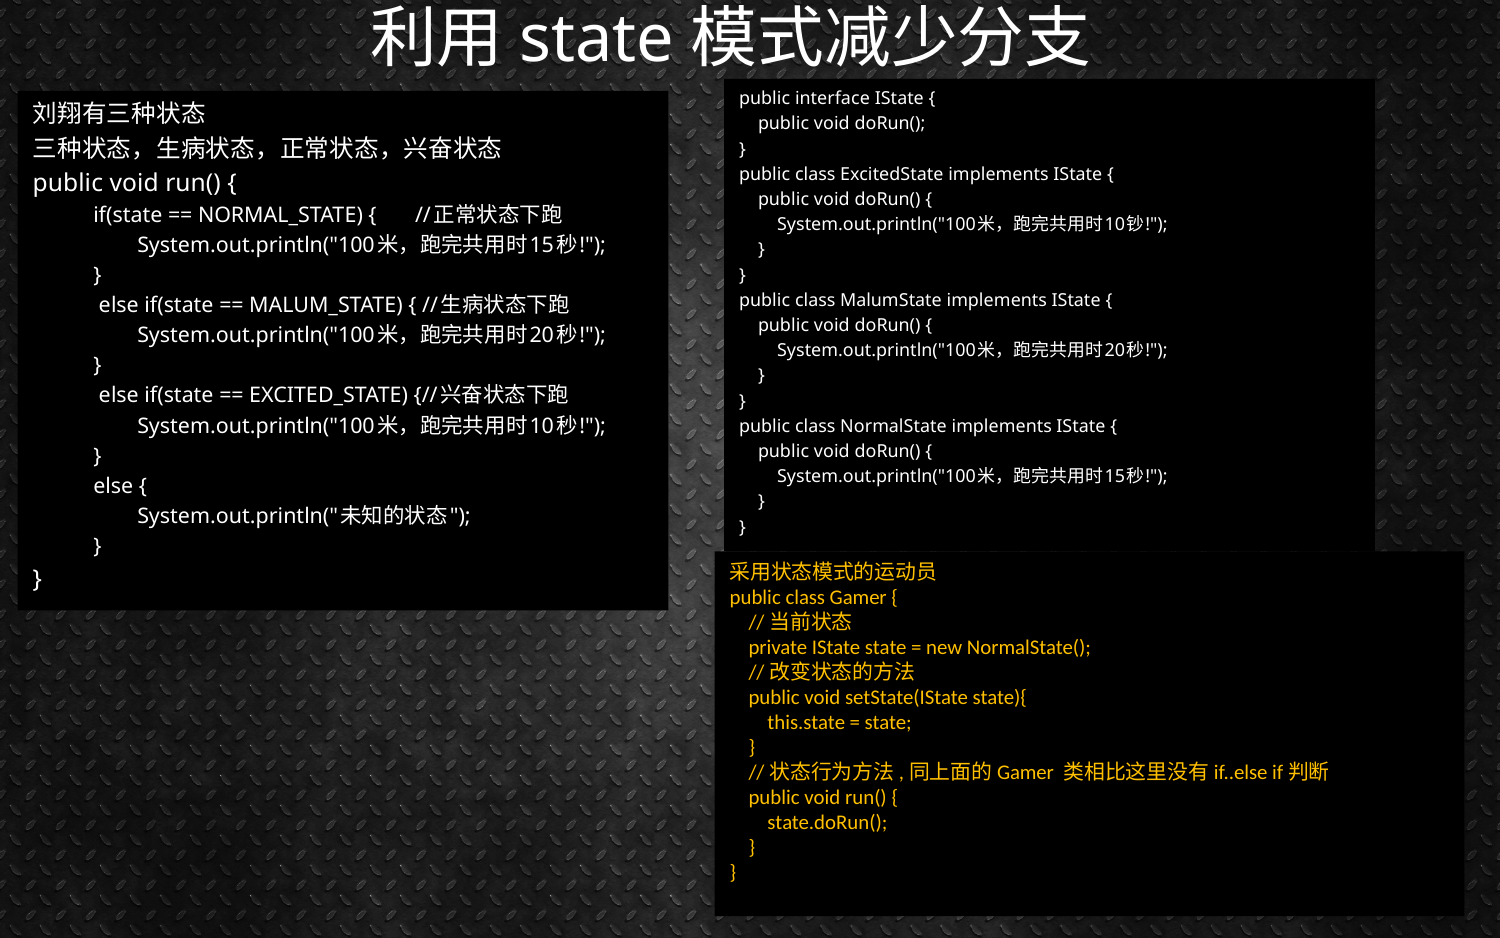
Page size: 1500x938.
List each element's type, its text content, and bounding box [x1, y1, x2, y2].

list public interface IState { public void doRun(); } public class ExcitedState implements IState { public void doRun() { System.out.println("100米，跑完共用时10钞!"); } } public class MalumState implements IState { public void doRun() { System.out.println("100米，跑完共用时20秒!"); } } public class NormalState implements IState { public void doRun() { System.out.println("100米，跑完共用时15秒!"); } } [724, 78, 1375, 551]
title 利用state模式减少分支 [76, 2, 1400, 68]
picture [0, 0, 1500, 938]
list 刘翔有三种状态 三种状态，生病状态，正常状态，兴奋状态 public void run() { if(state == NORMAL_STATE) { //正常状态下跑 System.out.println("100米，跑完共用时15秒!"); } else if(state == MALUM_STATE) { //生病状态下跑 System.out.println("100米，跑完共用时20秒!"); } else if(state == EXCITED_STATE) {//兴奋状态下跑 System.out.println("100米，跑完共用时10秒!"); } else { System.out.println("未知的状态"); } } [17, 90, 669, 611]
text_box 采用状态模式的运动员 public class Gamer { //当前状态 private IState state = new NormalState(); //改变状态的方法 public void setState(IState state){ this.state = state; } //状态行为方法,同上面的Gamer 类相比这里没有if..else if判断 public void run() { state.doRun(); } } [714, 551, 1465, 917]
